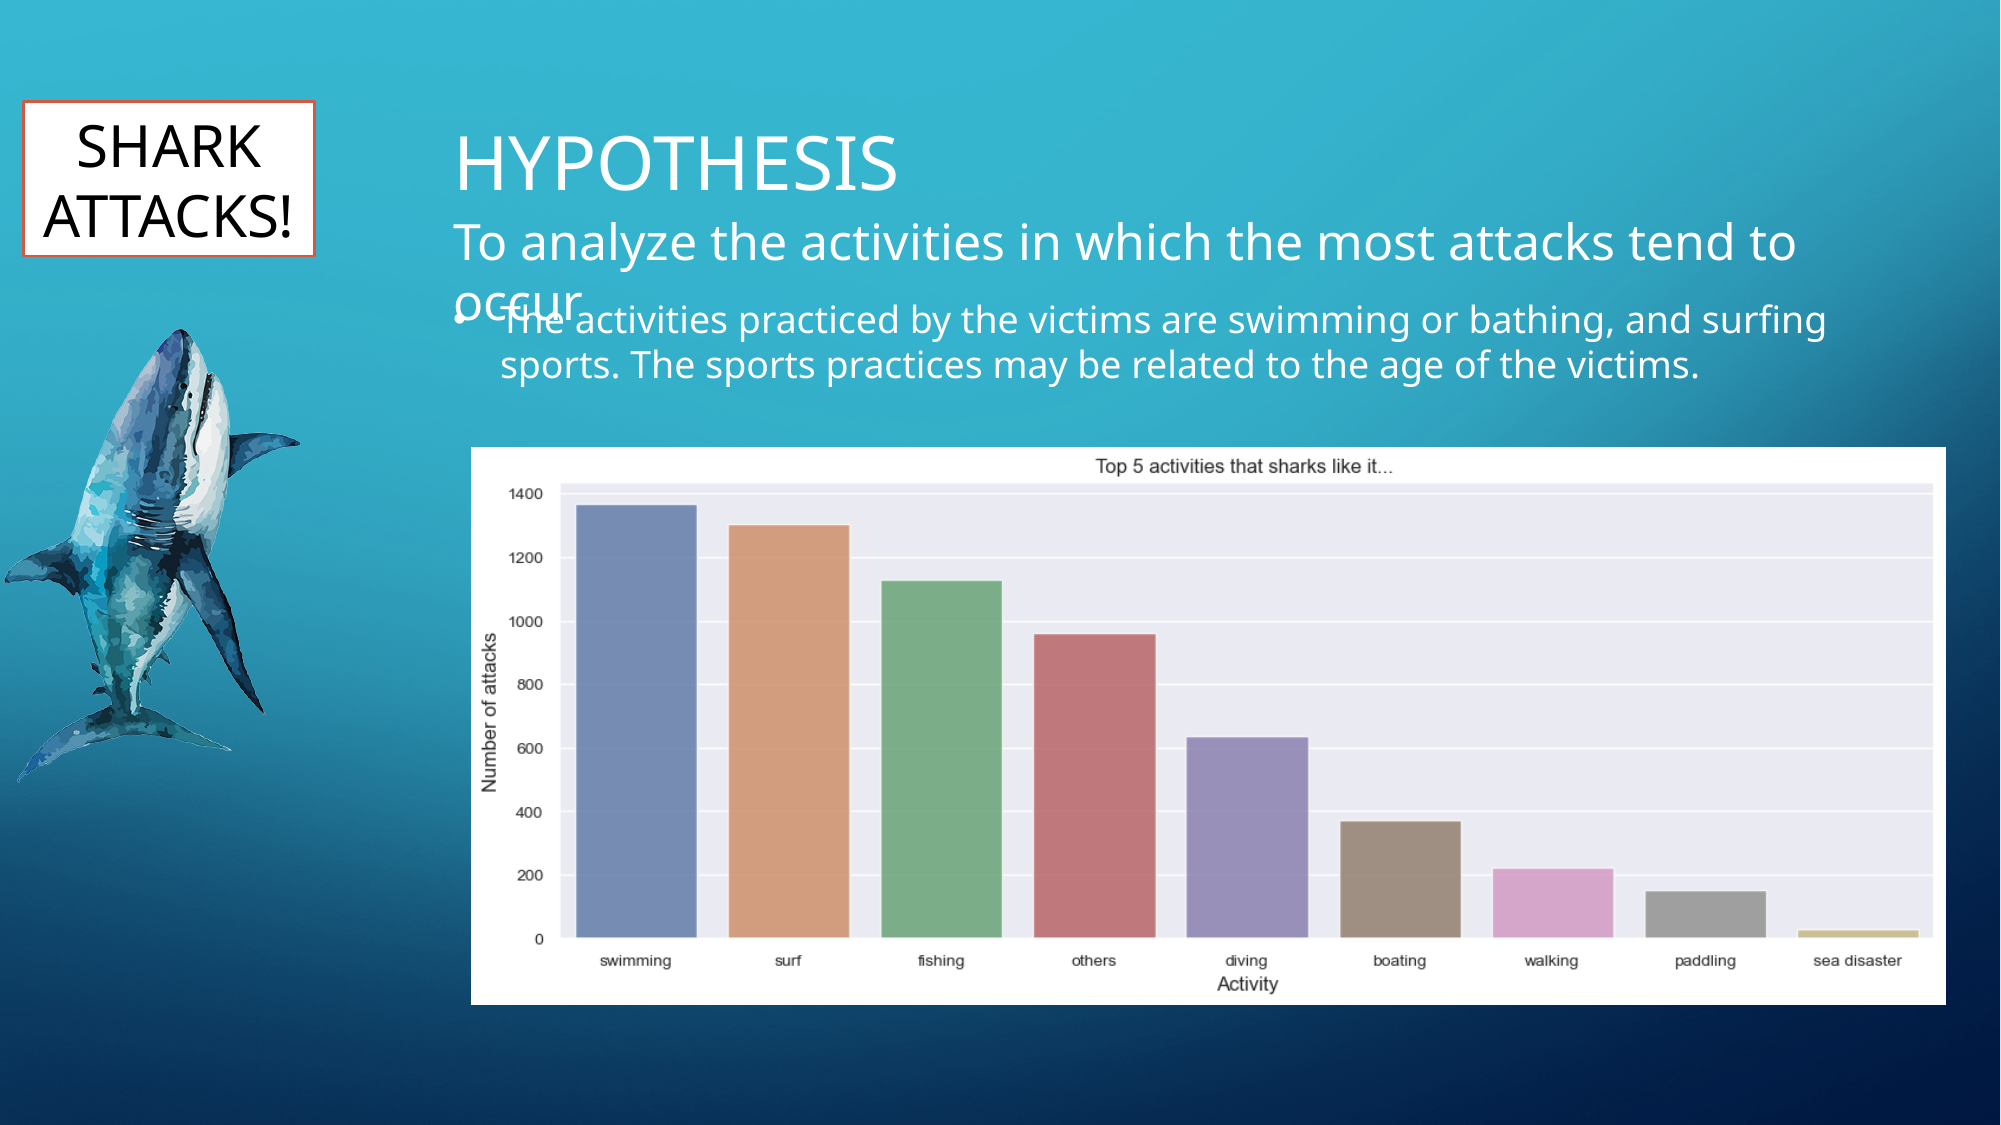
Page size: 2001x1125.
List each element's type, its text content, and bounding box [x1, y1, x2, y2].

text_box To analyze the activities in which the most attacks tend to occur [438, 203, 1832, 288]
title HYPOTHESIS [438, 108, 1769, 203]
text_box The activities practiced by the victims are swimming or bathing, and surfing sports. The sports practices may be related to the age of the victims. [438, 288, 1899, 394]
picture [0, 302, 315, 787]
picture [471, 447, 1947, 1006]
